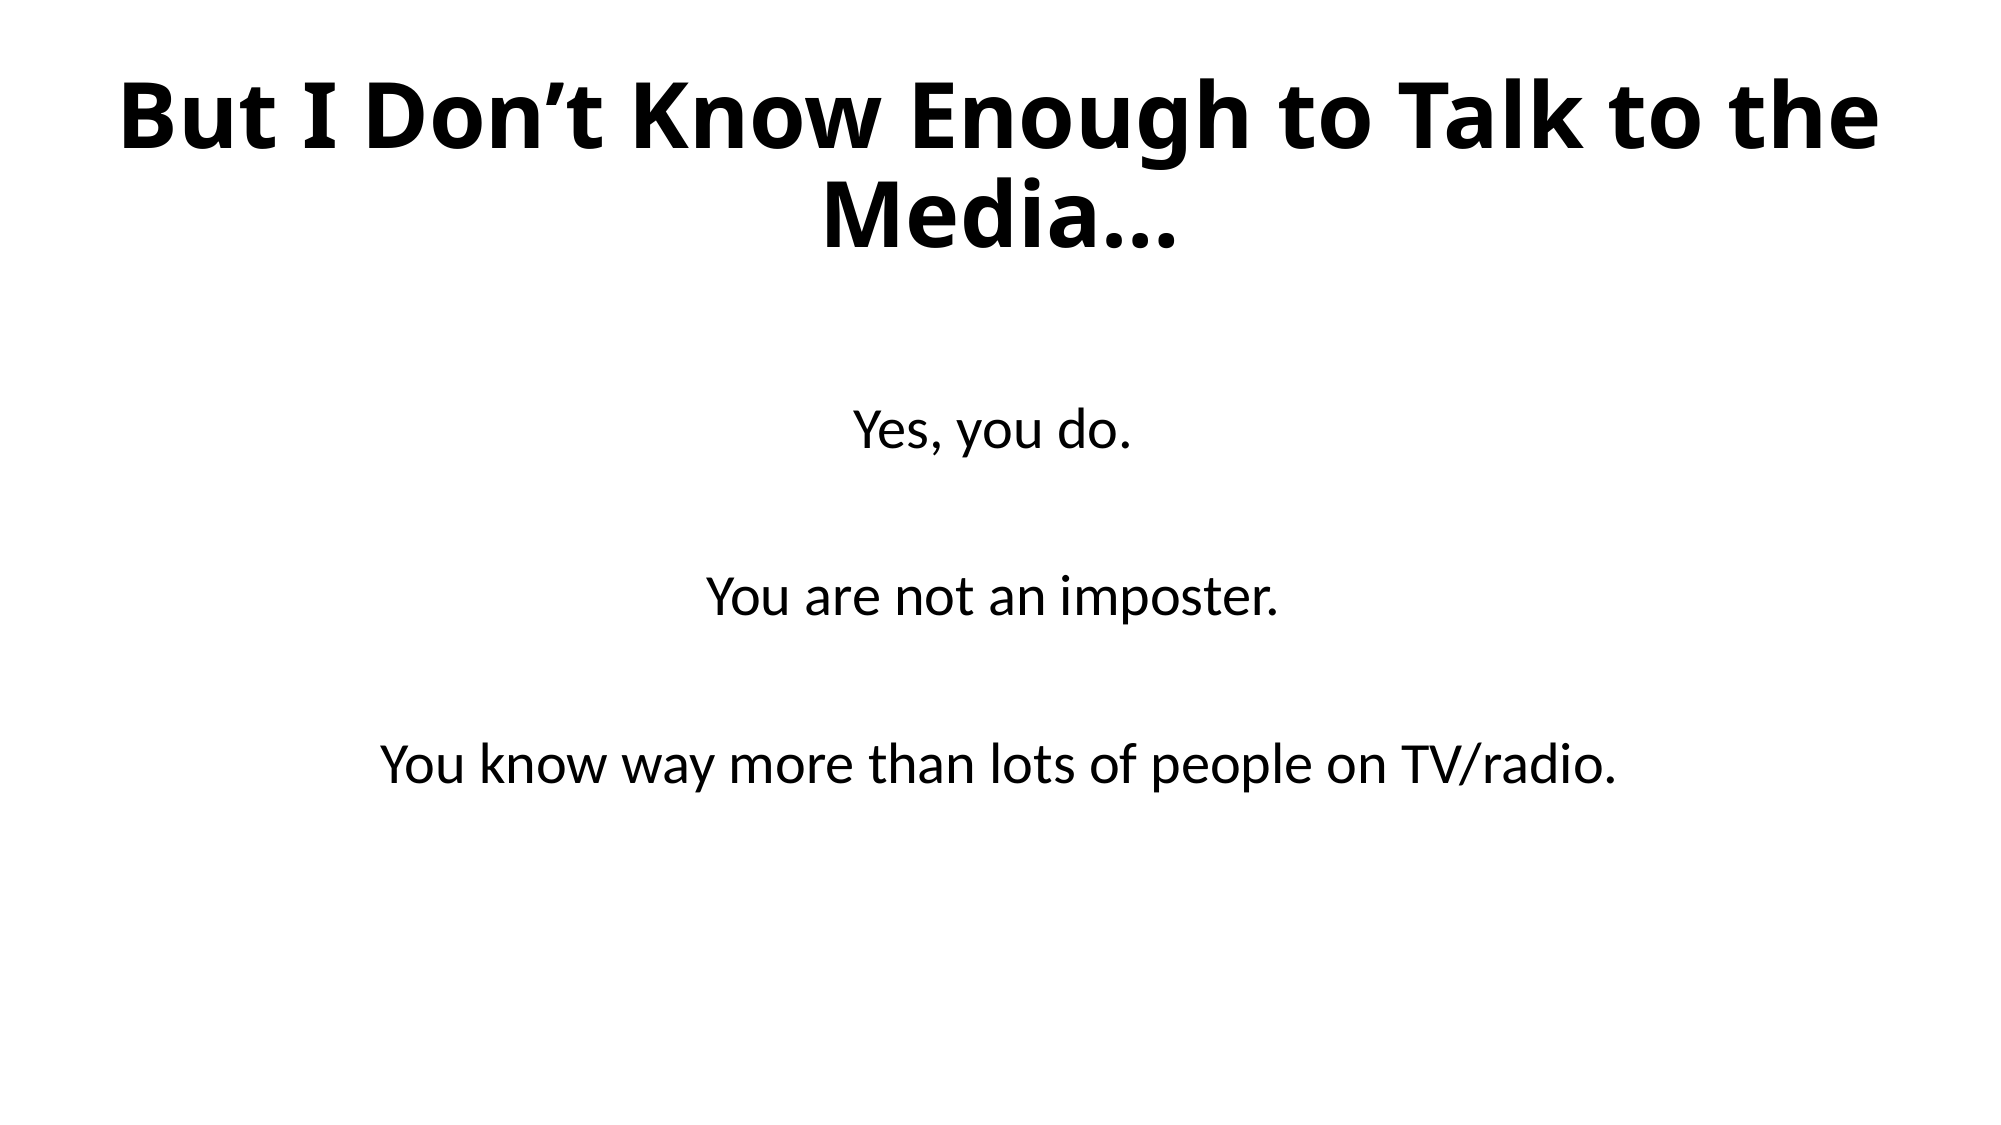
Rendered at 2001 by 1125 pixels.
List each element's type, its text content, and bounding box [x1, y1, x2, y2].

title But I Don’t Know Enough to Talk to the Media… [67, 59, 1933, 278]
list Yes, you do. You are not an imposter. You know way more than lots of people on TV/radio. [137, 299, 1863, 1014]
